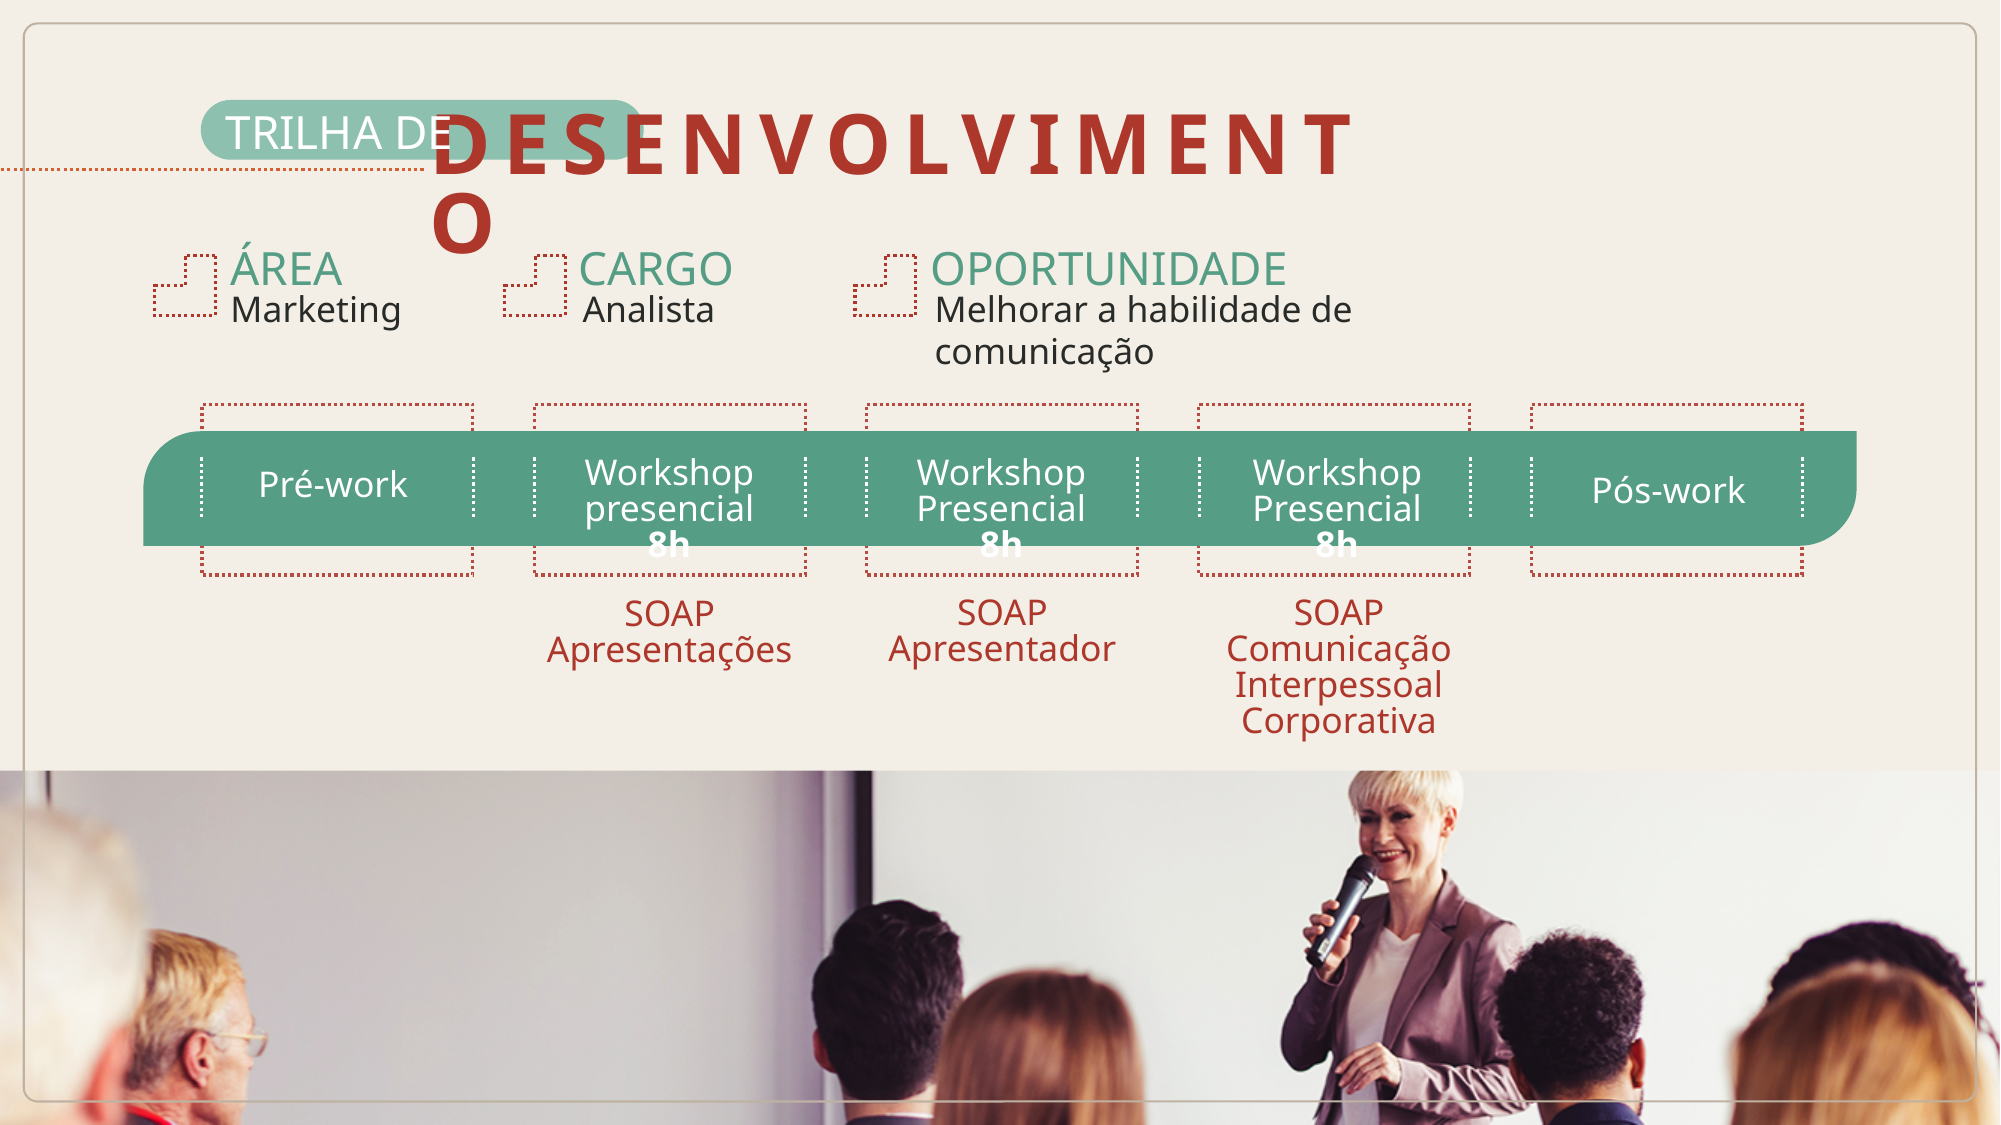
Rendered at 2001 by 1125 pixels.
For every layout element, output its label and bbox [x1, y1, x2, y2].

text_box [534, 455, 806, 517]
text_box [1199, 455, 1471, 517]
text_box [866, 455, 1138, 517]
text_box [201, 455, 474, 517]
text_box [1531, 455, 1803, 517]
picture [0, 0, 2000, 1125]
